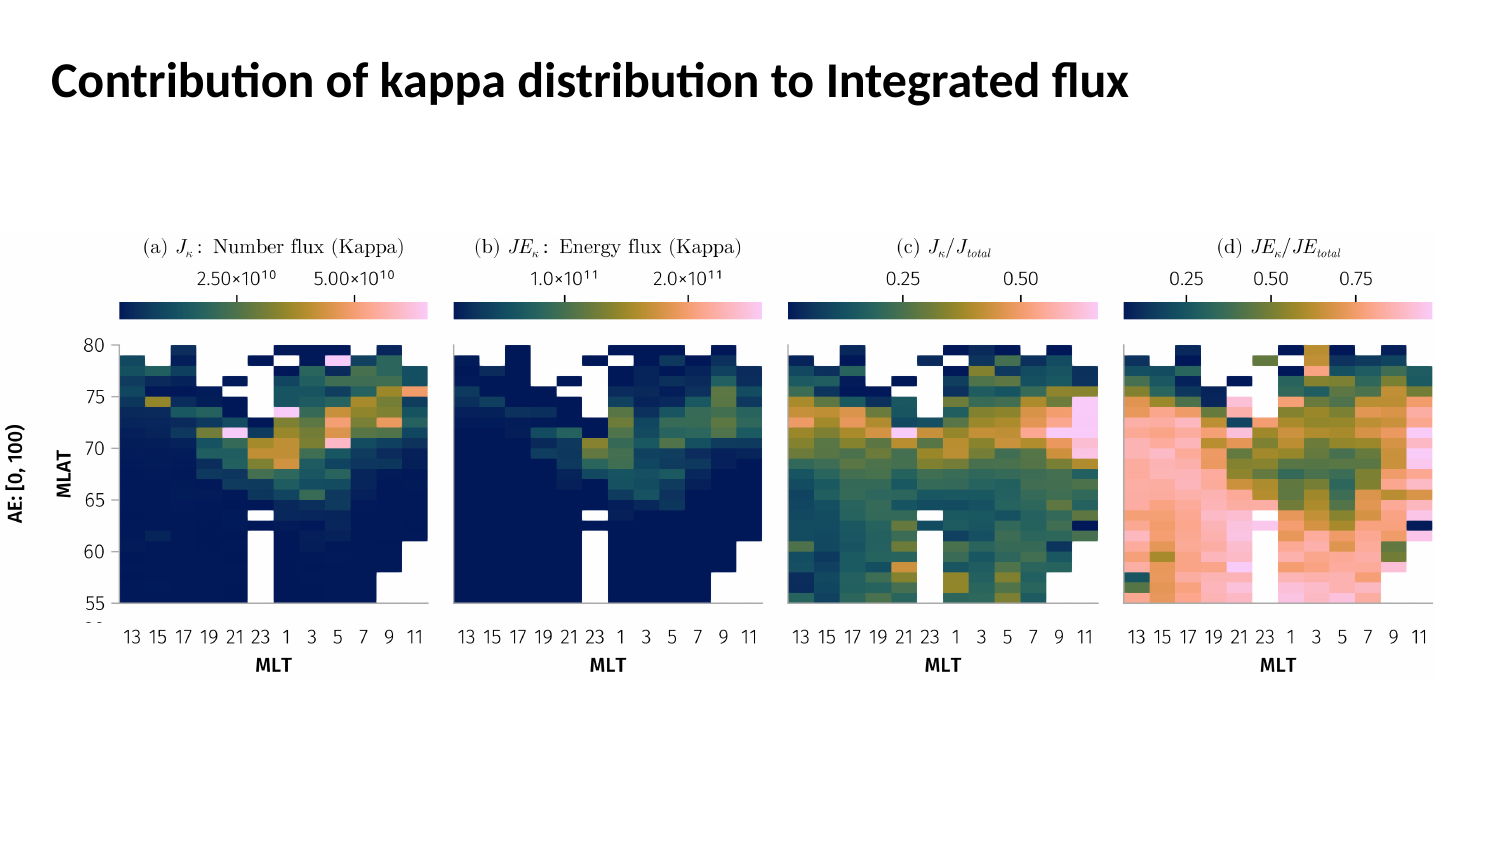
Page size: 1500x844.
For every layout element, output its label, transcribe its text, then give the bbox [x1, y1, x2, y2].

list Contribution of kappa distribution to Integrated flux [36, 39, 1399, 231]
picture [0, 232, 1435, 680]
